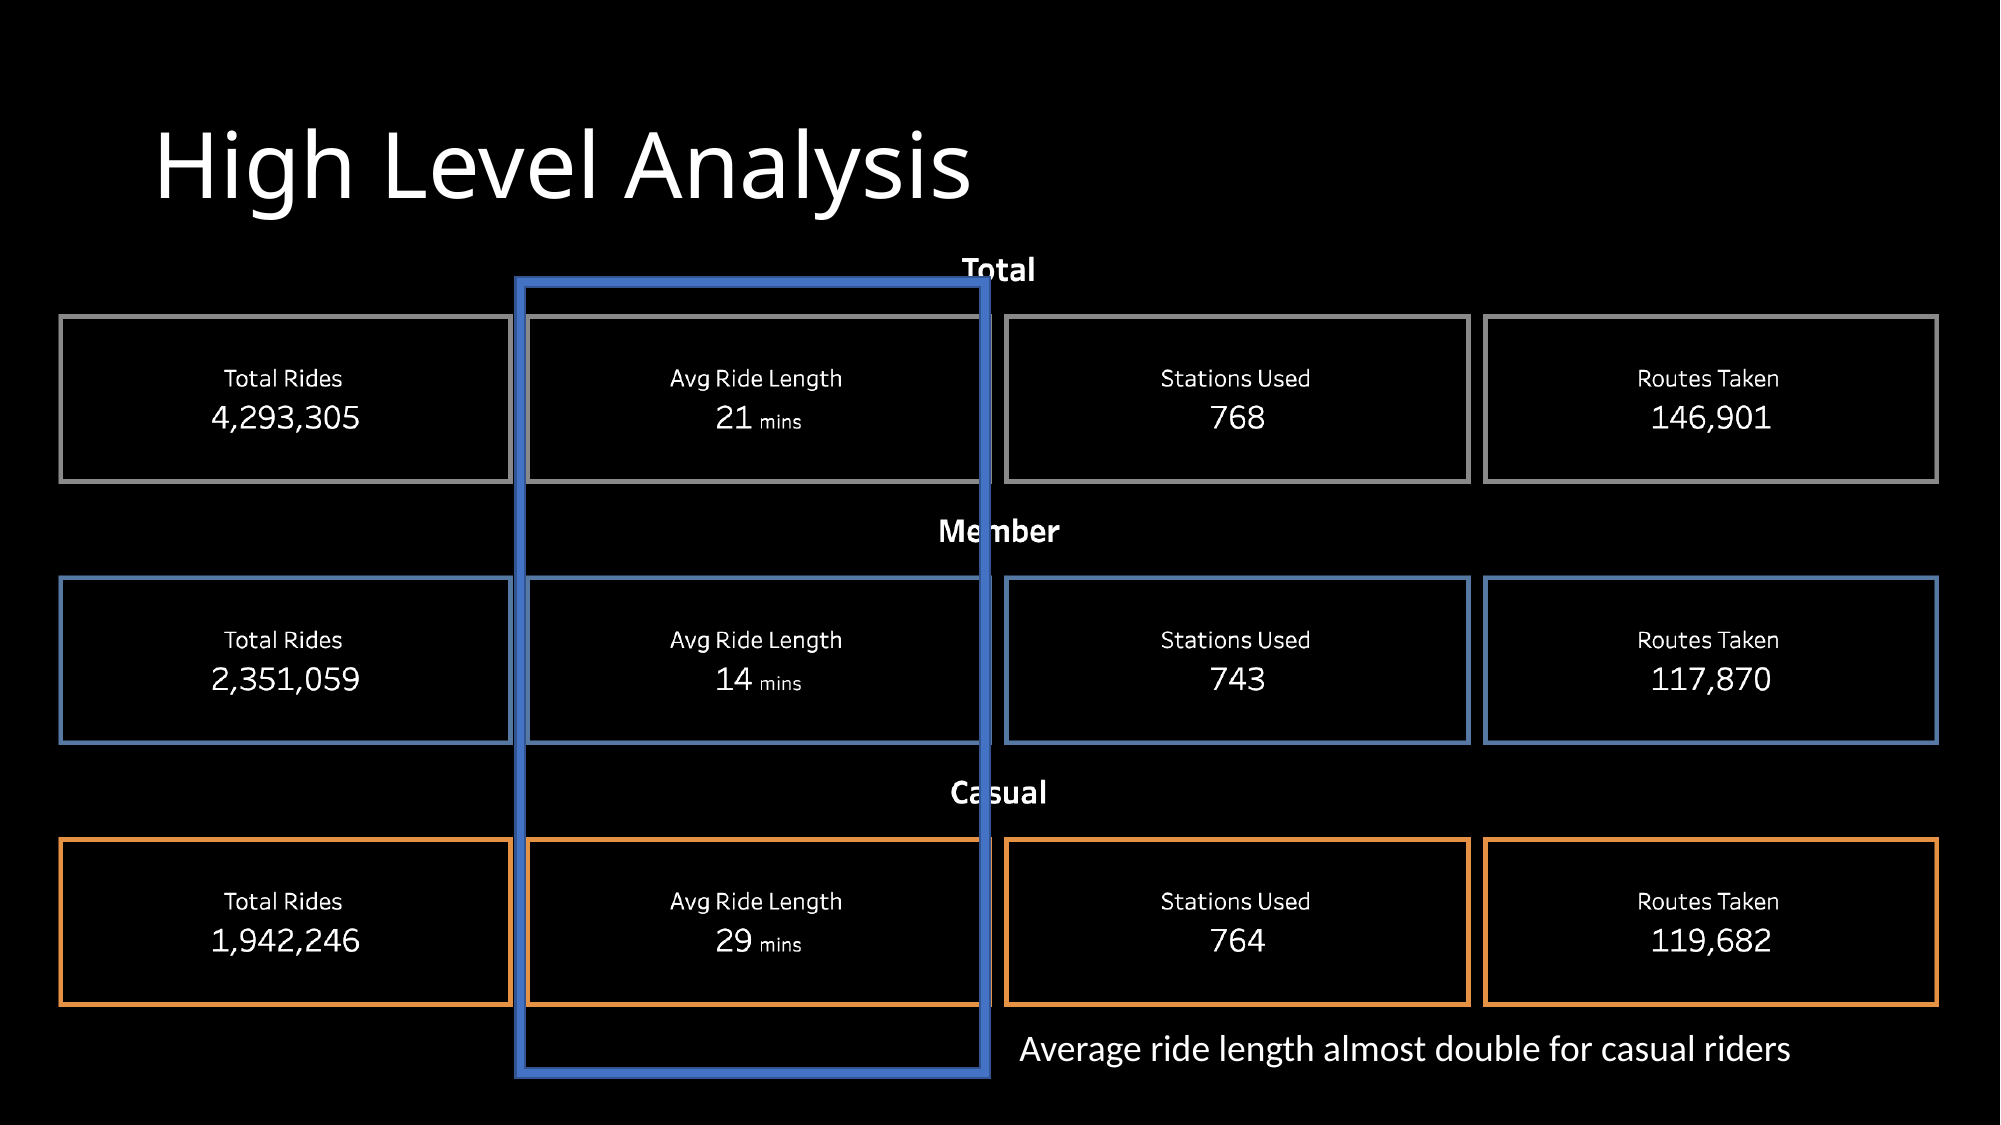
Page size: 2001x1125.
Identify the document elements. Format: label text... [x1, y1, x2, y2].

text_box [514, 1011, 991, 1079]
title High Level Analysis [137, 59, 1863, 239]
text_box Average ride length almost double for casual riders [1004, 1016, 1808, 1077]
picture [55, 239, 1945, 1011]
